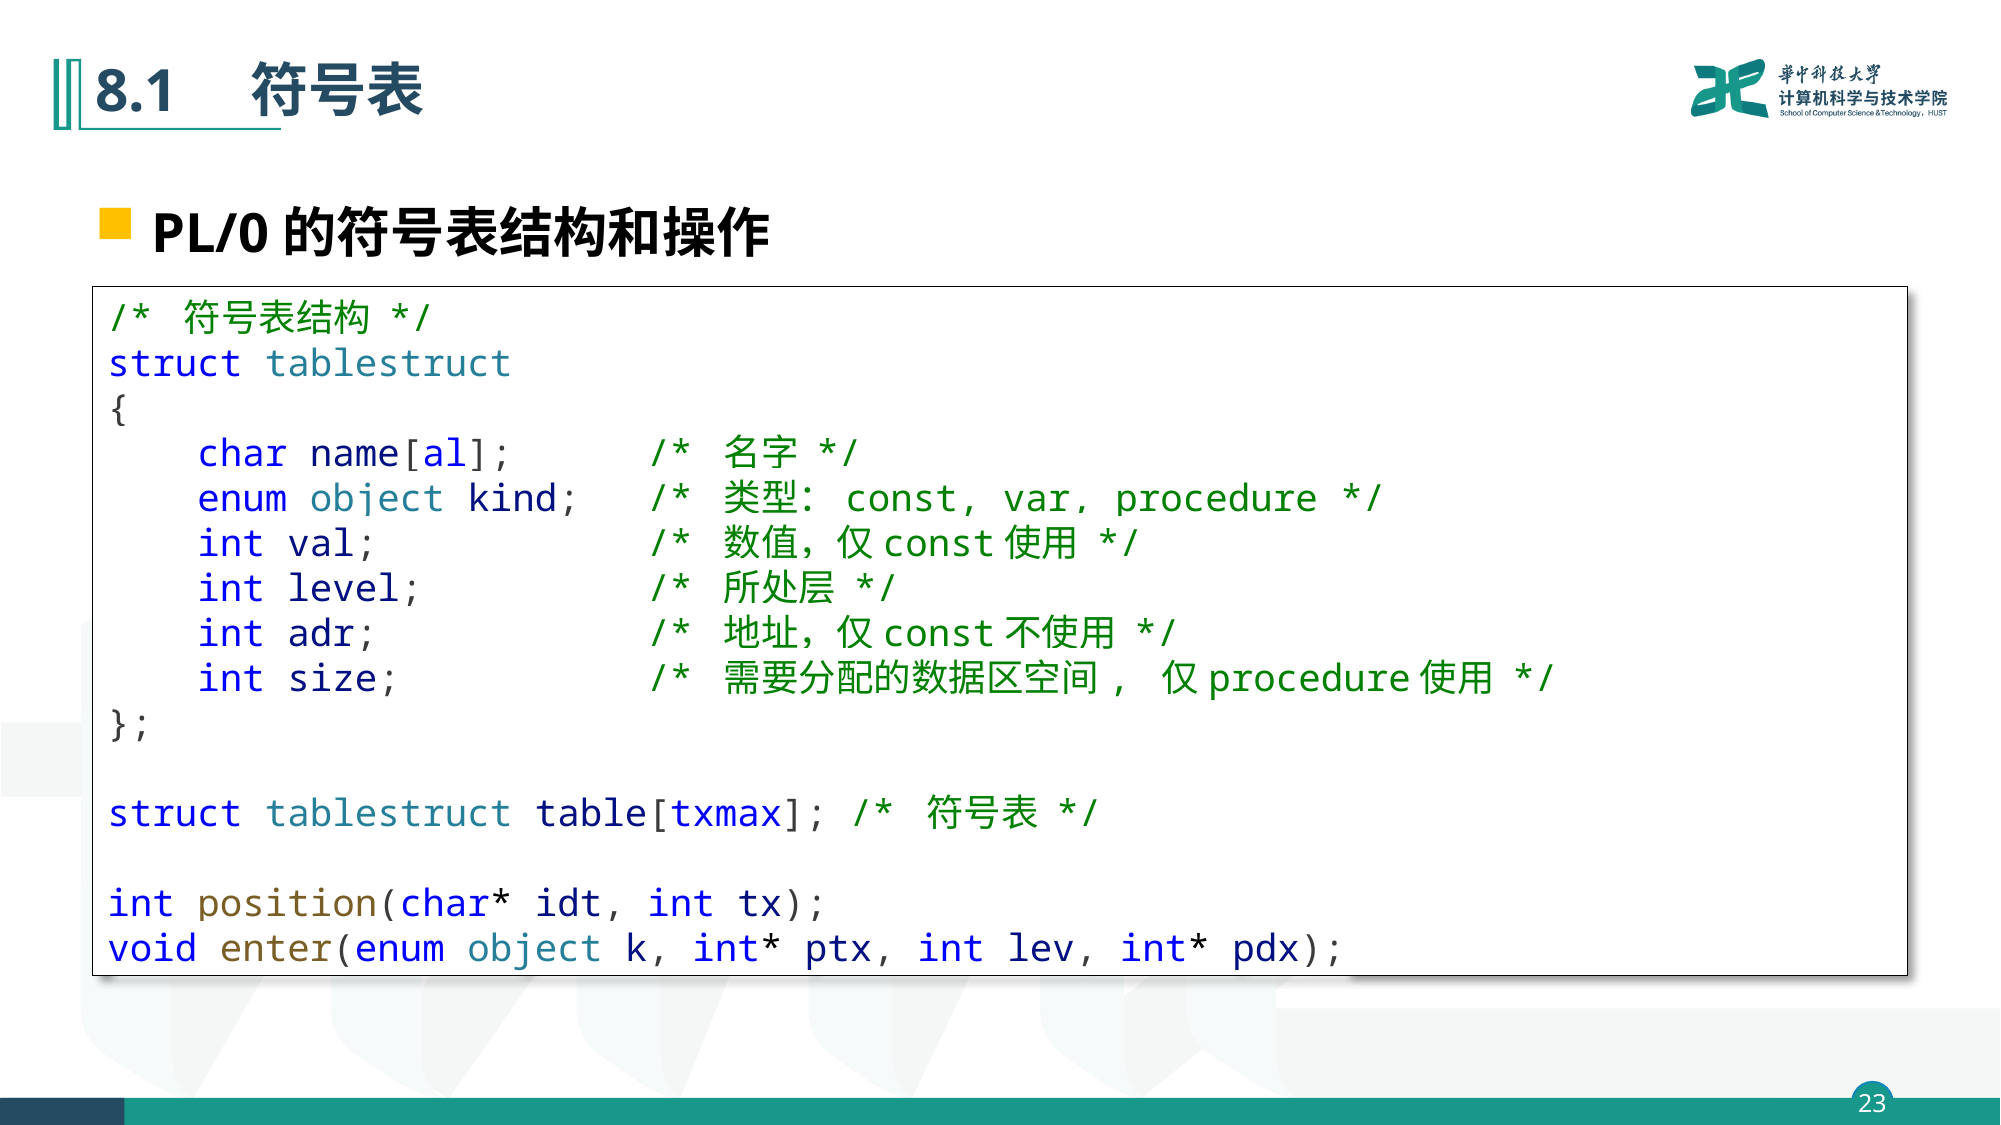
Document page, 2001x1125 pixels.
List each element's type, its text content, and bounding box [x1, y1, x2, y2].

list PL/0的符号表结构和操作 [80, 157, 940, 287]
text_box /* 符号表结构 */ struct tablestruct { char name[al]; /* 名字 */ enum object kind; /* 类型：const, var, procedure */ int val; /* 数值，仅const使用 */ int level; /* 所处层 */ int adr; /* 地址，仅const不使用 */ int size; /* 需要分配的数据区空间, 仅procedure使用 */ }; struct tablestruct table[txmax]; /* 符号表 */ int position(char* idt, int tx); void enter(enum object k, int* ptx, int lev, int* pdx); [92, 286, 1908, 976]
picture [1805, 59, 1947, 118]
title 8.1 符号表 [80, 42, 1805, 144]
